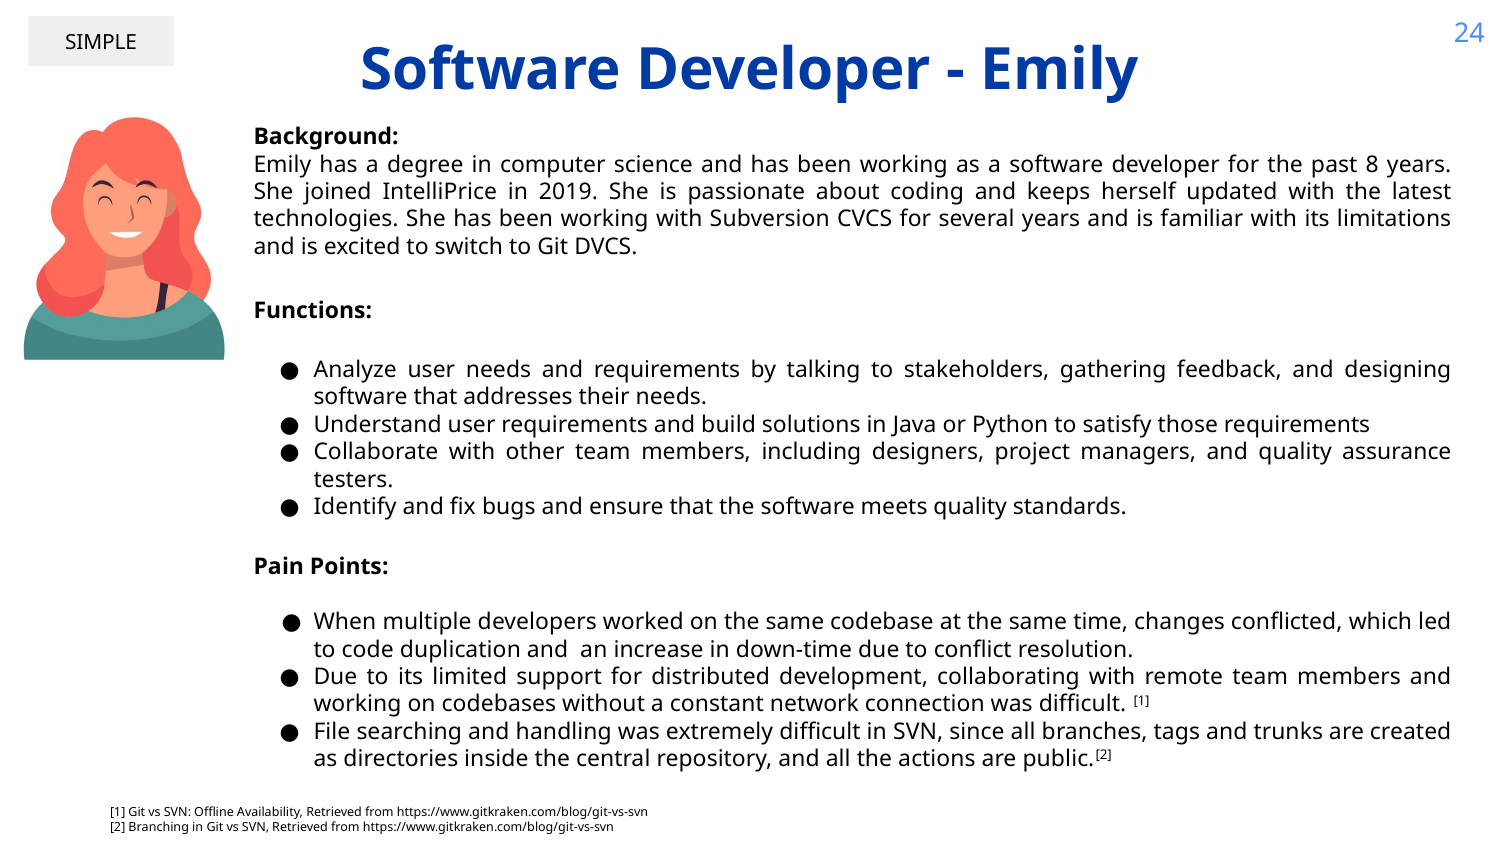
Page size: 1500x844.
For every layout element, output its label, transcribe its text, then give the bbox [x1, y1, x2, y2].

slide_number 24 [1410, 0, 1500, 65]
picture [8, 103, 238, 376]
text_box [1] Git vs SVN: Offline Availability, Retrieved from https://www.gitkraken.com/blog/git-vs-svn [2] Branching in Git vs SVN, Retrieved from https://www.gitkraken.com/blog/git-vs-svn [20, 789, 1151, 844]
text_box SIMPLE [28, 16, 174, 67]
title Software Developer - Emily [117, 16, 1383, 104]
subtitle Background: Emily has a degree in computer science and has been working as a software developer for the past 8 years. She joined IntelliPrice in 2019. She is passionate about coding and keeps herself updated with the latest technologies. She has been working with Subversion CVCS for several years and is familiar with its limitations and is excited to switch to Git DVCS. Functions: Analyze user needs and requirements by talking to stakeholders, gathering feedback, and designing software that addresses their needs. Understand user requirements and build solutions in Java or Python to satisfy those requirements Collaborate with other team members, including designers, project managers, and quality assurance testers. Identify and fix bugs and ensure that the software meets quality standards. Pain Points: When multiple developers worked on the same codebase at the same time, changes conflicted, which led to code duplication and an increase in down-time due to conflict resolution. Due to its limited support for distributed development, collaborating with remote team members and working on codebases without a constant network connection was difficult. [1] File searching and handling was extremely difficult in SVN, since all branches, tags and trunks are created as directories inside the central repository, and all the actions are public.[2] [238, 92, 1469, 790]
